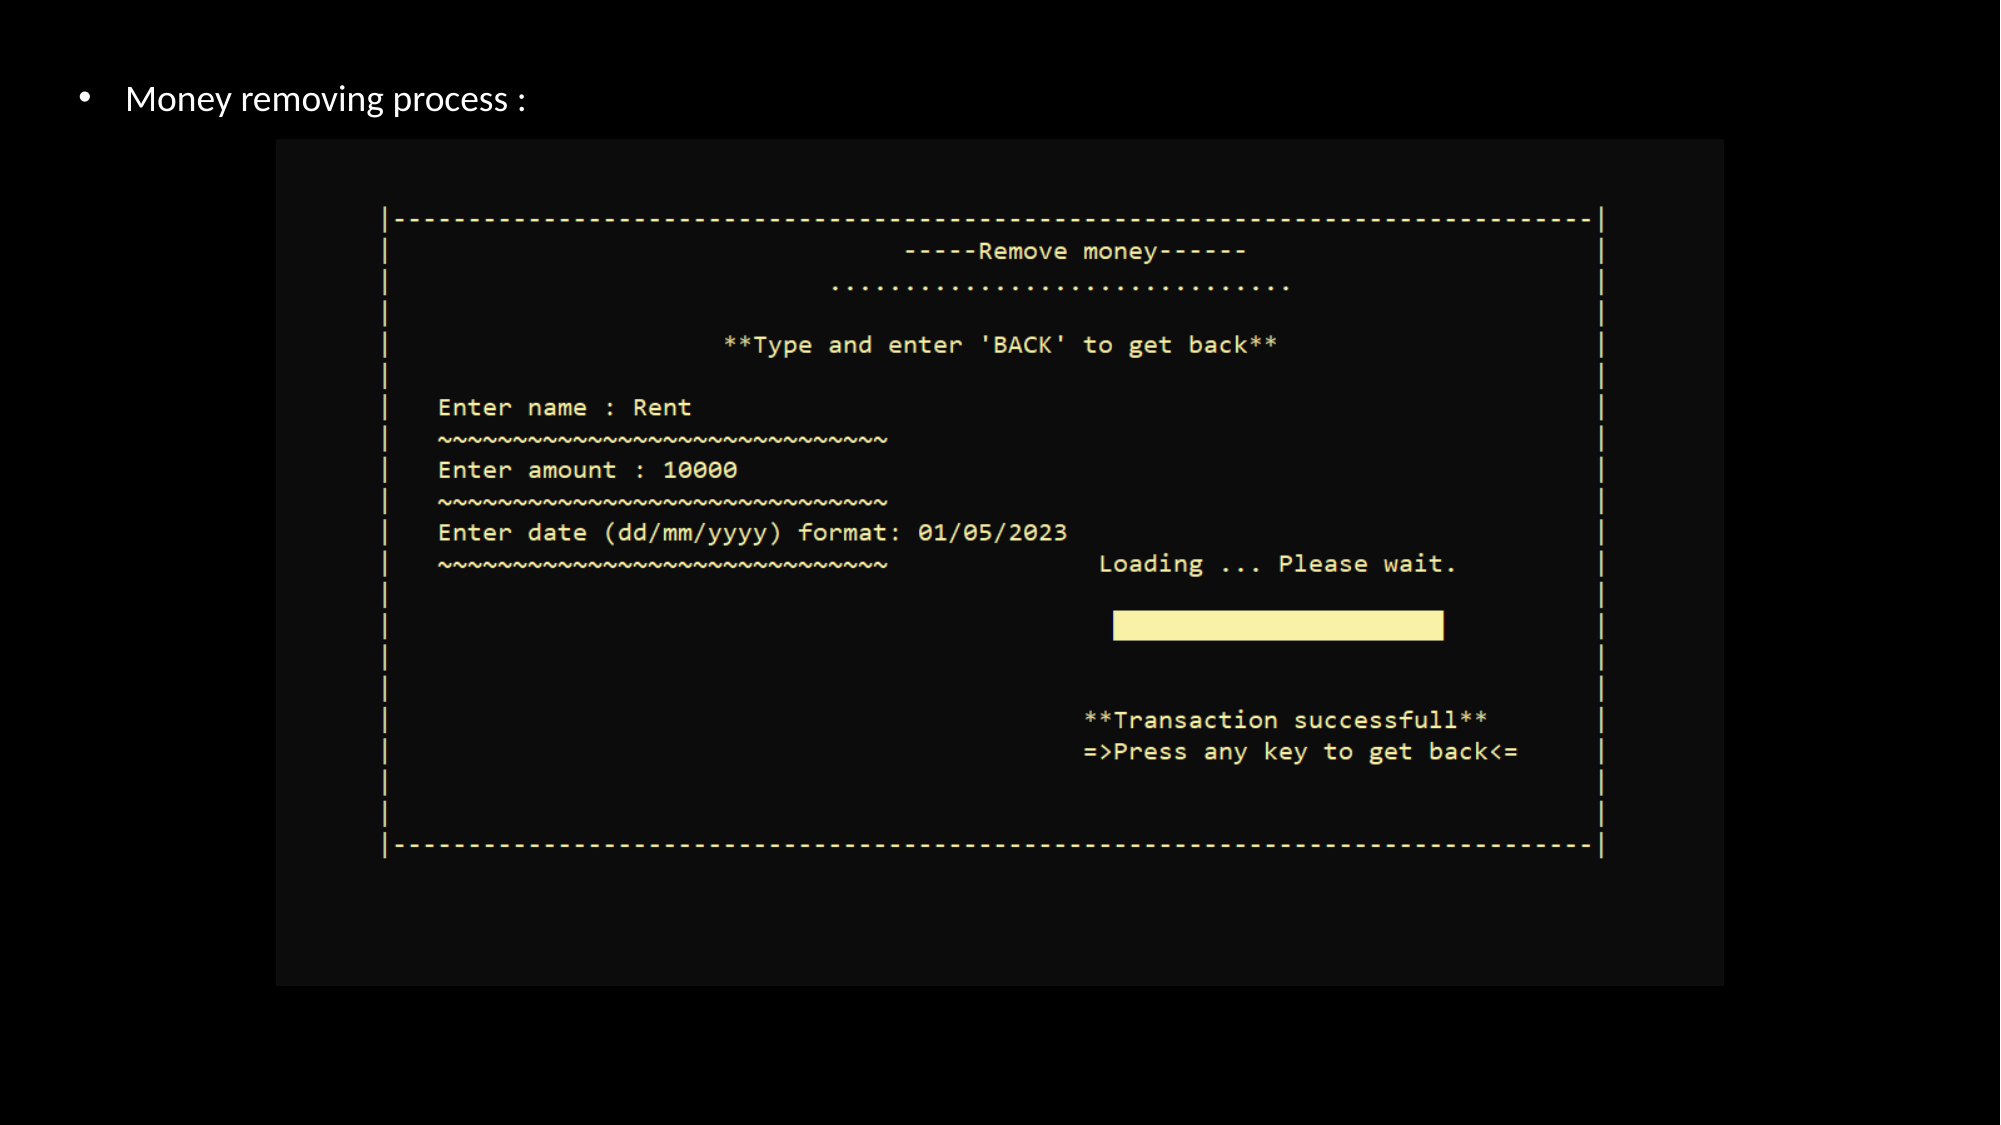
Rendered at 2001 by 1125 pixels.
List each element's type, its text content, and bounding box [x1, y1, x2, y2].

picture [276, 139, 1724, 986]
text_box Money removing process : [63, 66, 991, 127]
